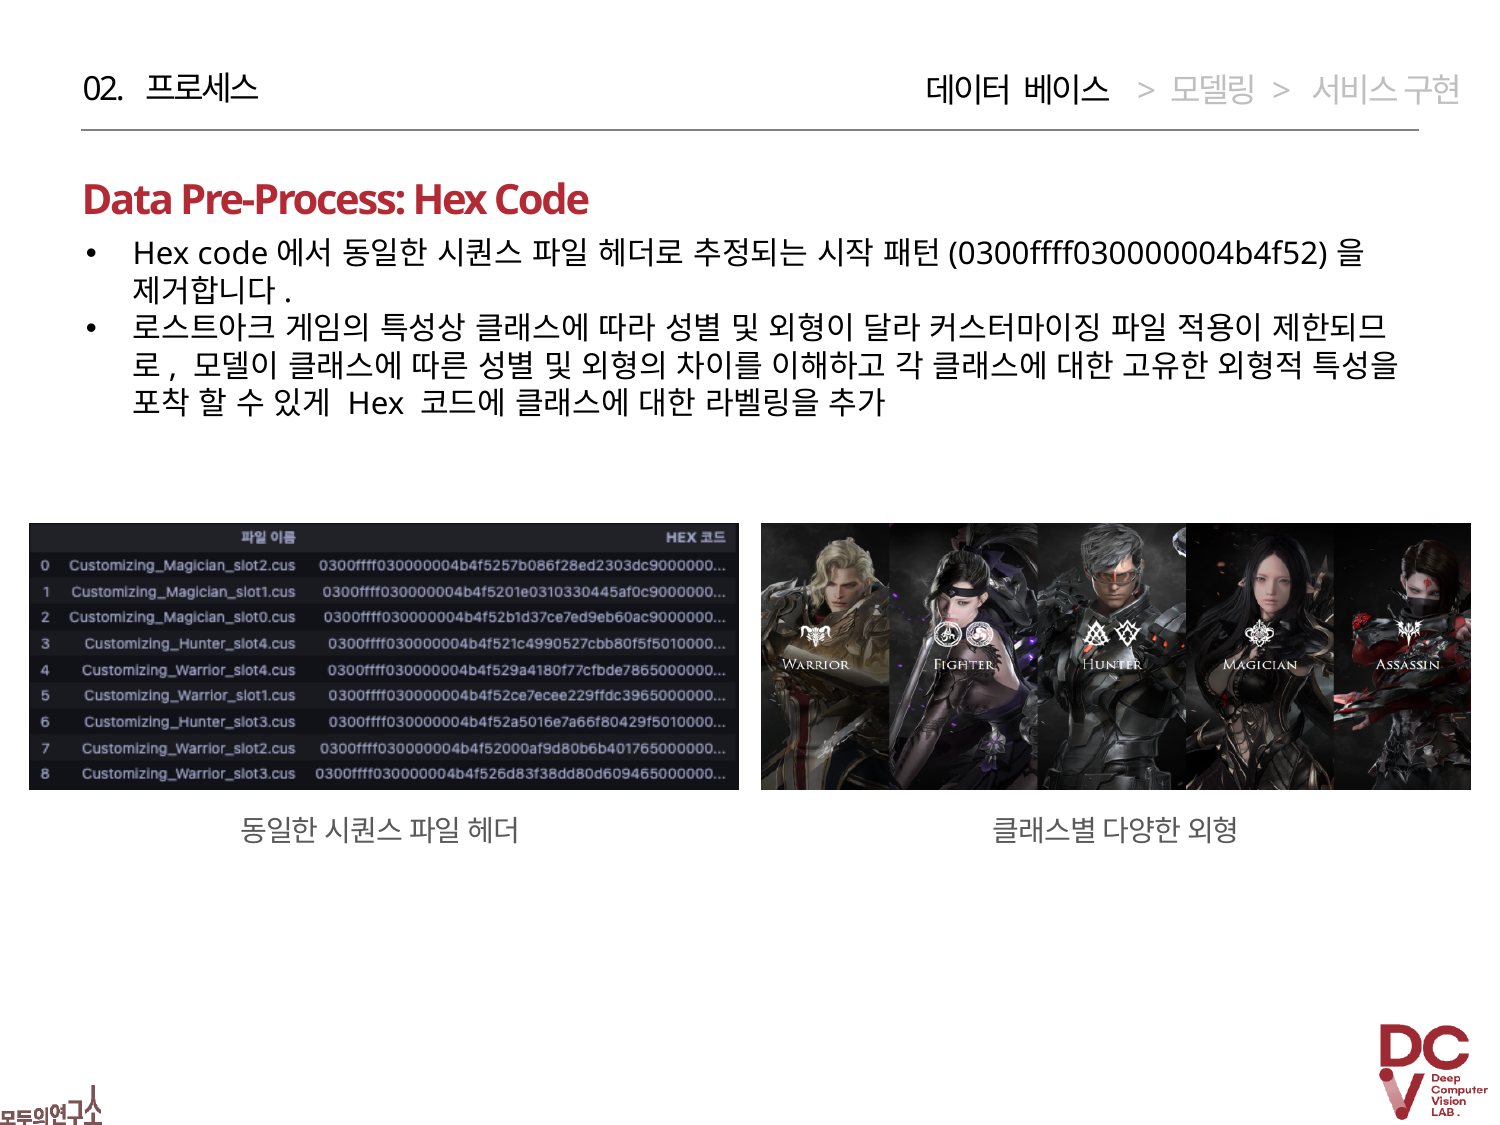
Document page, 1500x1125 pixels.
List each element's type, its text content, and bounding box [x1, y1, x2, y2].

text_box 데이터 베이스 > 모델링 > 서비스 구현 [926, 68, 1461, 109]
text_box Hex code에서 동일한 시퀀스 파일 헤더로 추정되는 시작 패턴(0300ffff030000004b4f52)을 제거합니다. 로스트아크 게임의 특성상 클래스에 따라 성별 및 외형이 달라 커스터마이징 파일 적용이 제한되므로, 모델이 클래스에 따른 성별 및 외형의 차이를 이해하고 각 클래스에 대한 고유한 외형적 특성을 포착 할 수 있게 Hex 코드에 클래스에 대한 라벨링을 추가 [85, 233, 1420, 422]
text_box 02. 프로세스 [82, 67, 261, 108]
text_box 클래스별 다양한 외형 [934, 804, 1298, 855]
picture [761, 523, 1471, 790]
text_box Data Pre-Process: Hex Code [81, 172, 591, 223]
text_box 동일한 시퀀스 파일 헤더 [202, 804, 566, 855]
picture [29, 523, 739, 790]
